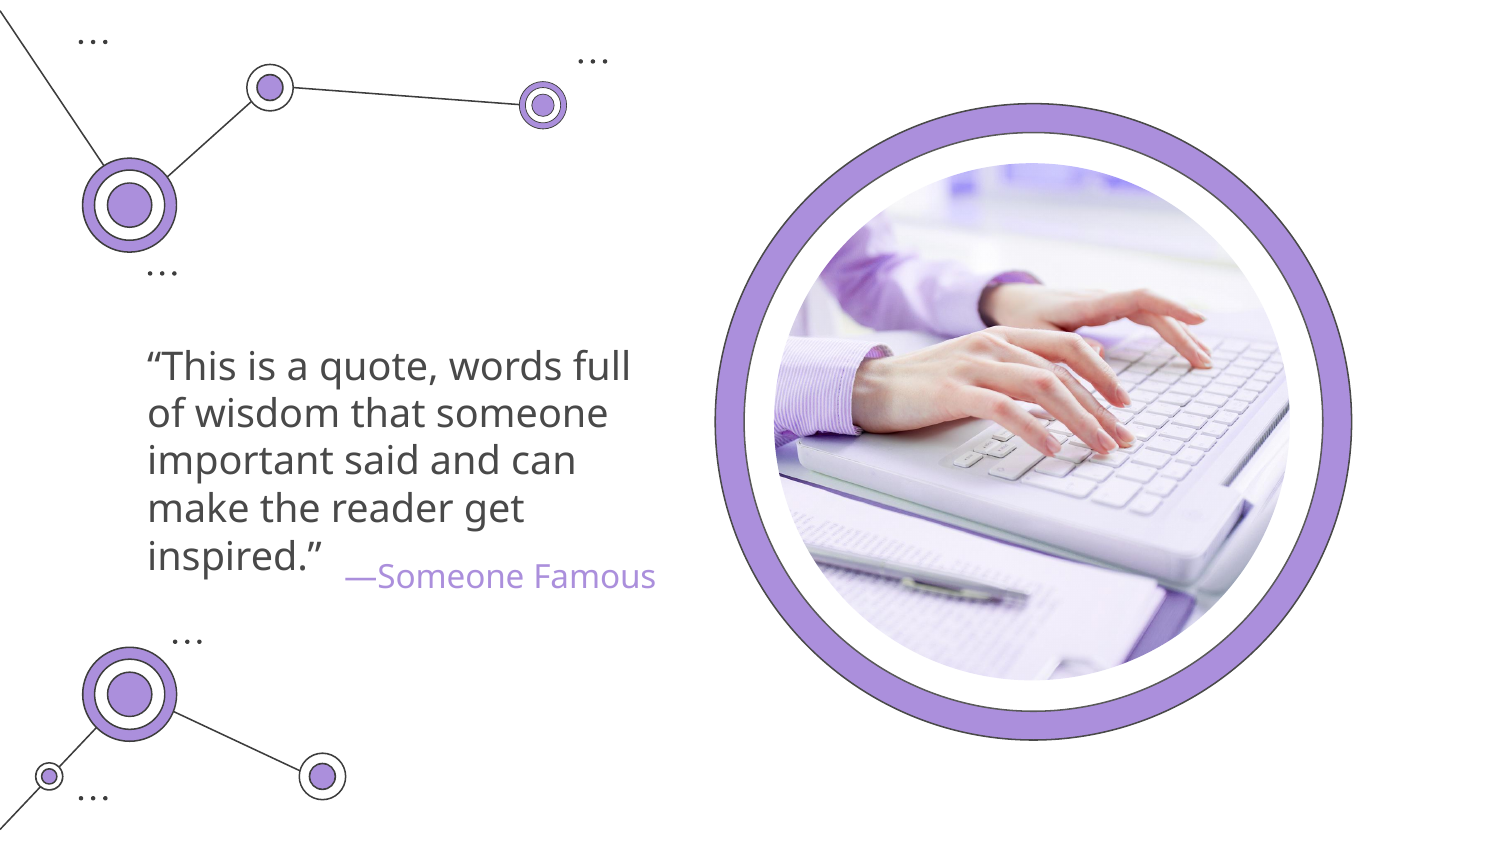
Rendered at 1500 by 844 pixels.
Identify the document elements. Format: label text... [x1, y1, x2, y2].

title —Someone Famous [131, 551, 672, 611]
picture [773, 162, 1291, 681]
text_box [714, 103, 1352, 741]
subtitle “This is a quote, words full of wisdom that someone important said and can make the reader get inspired.” [131, 325, 672, 551]
